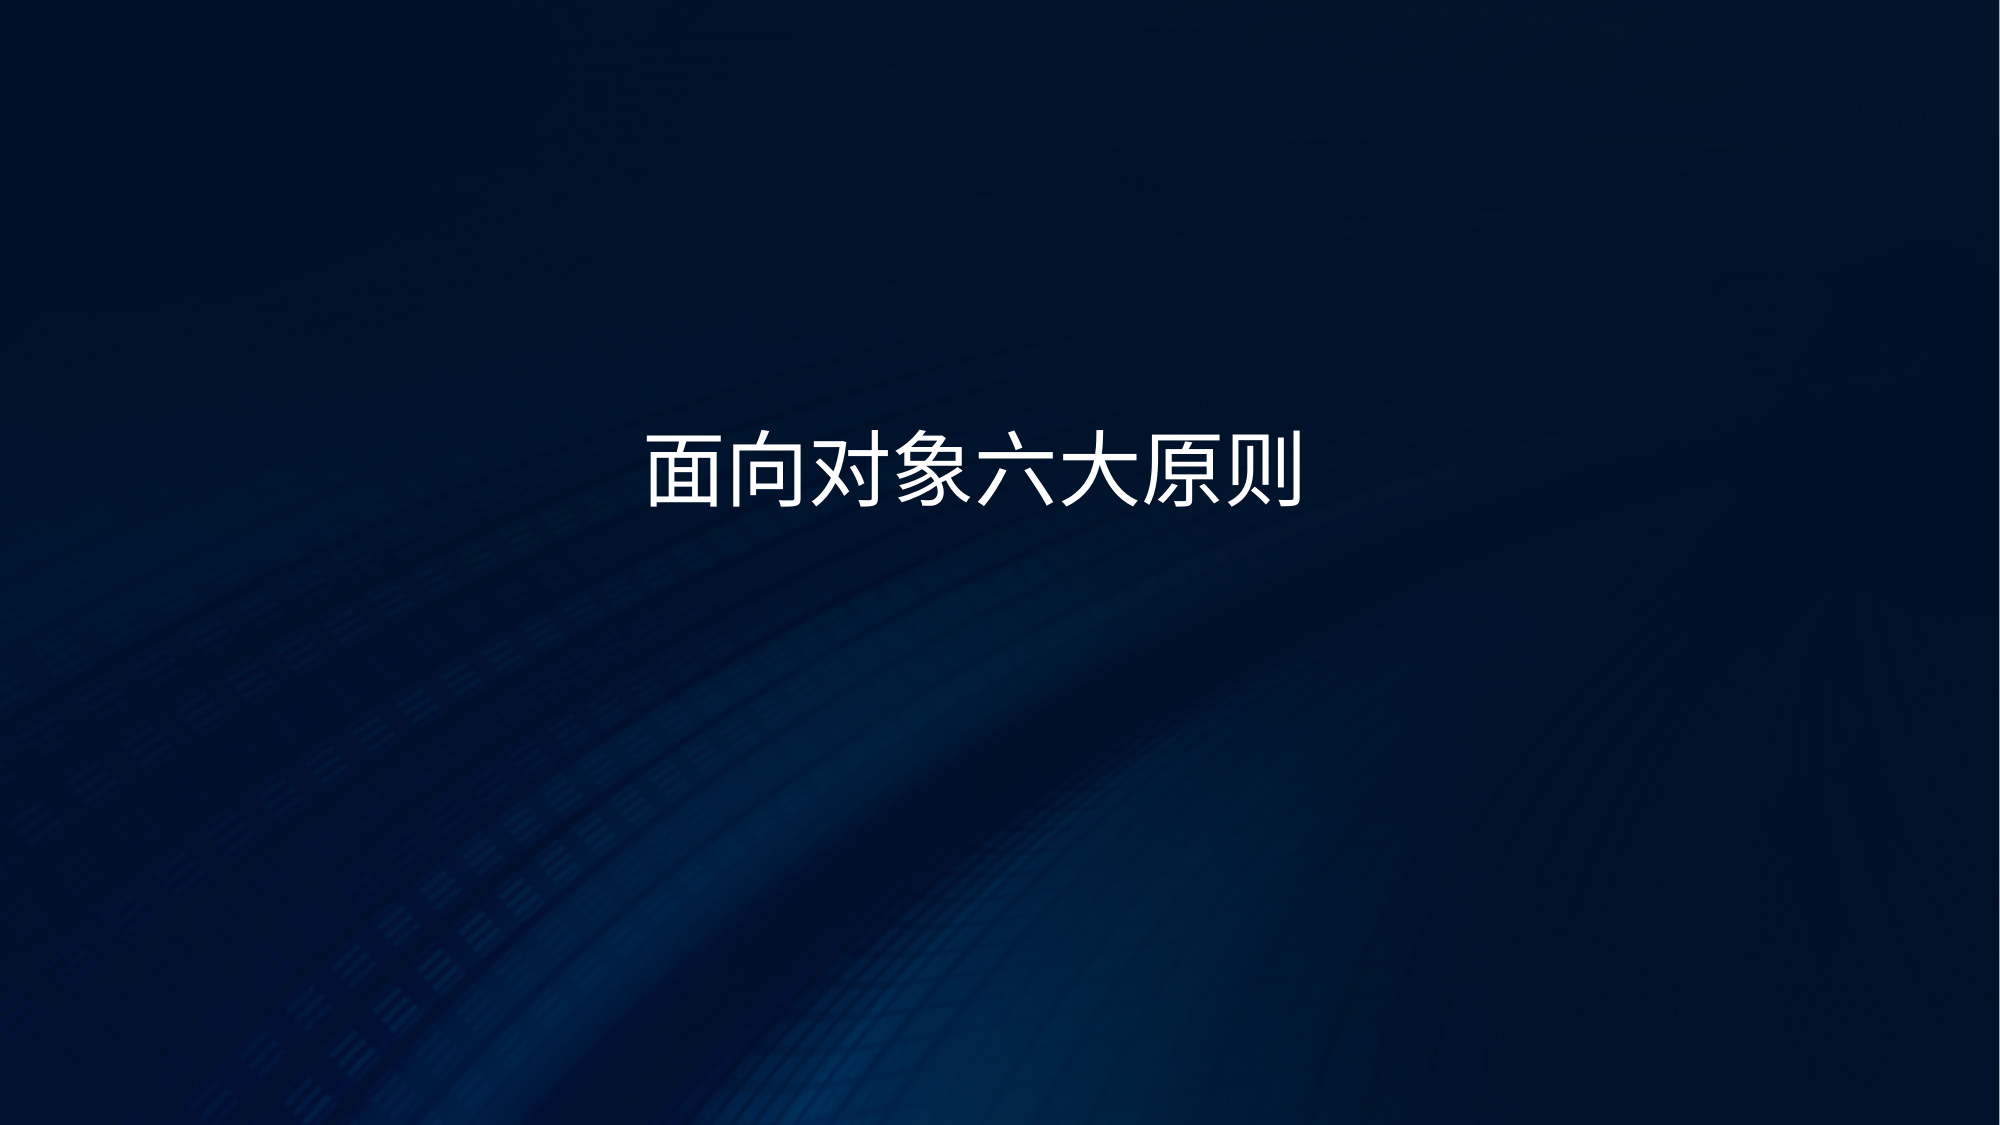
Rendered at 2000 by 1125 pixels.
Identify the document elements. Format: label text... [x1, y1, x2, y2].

list 面向对象六大原则 [302, 420, 1648, 646]
picture [0, 0, 2000, 1125]
